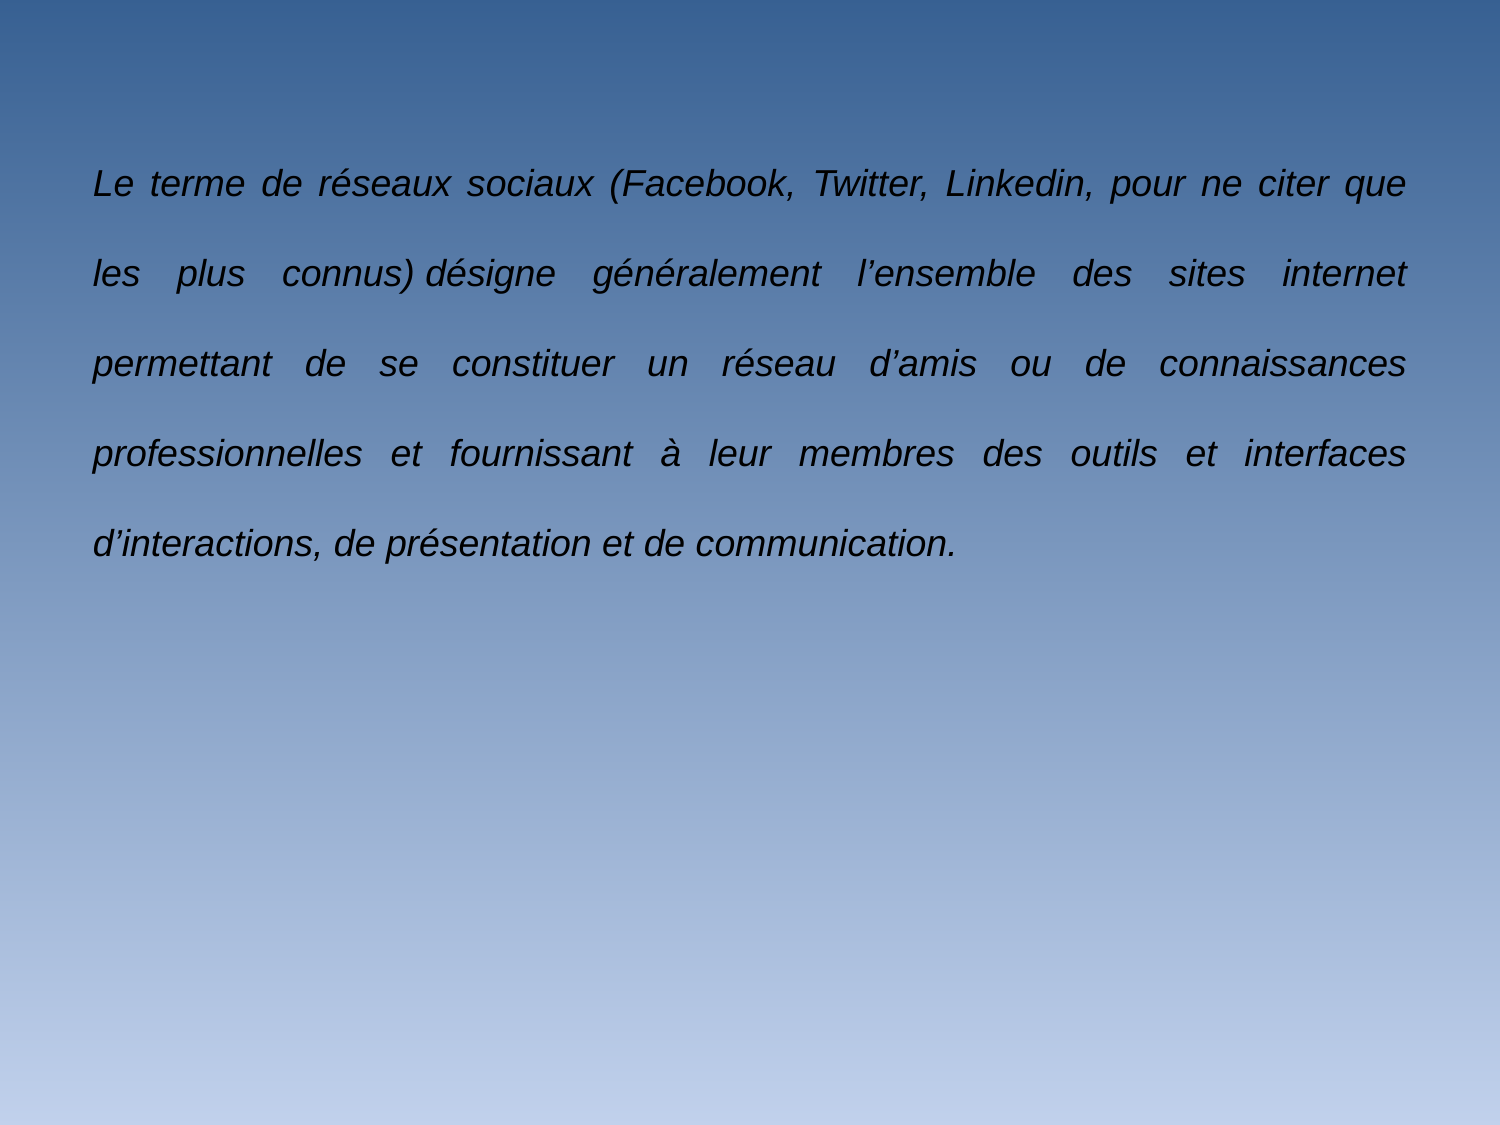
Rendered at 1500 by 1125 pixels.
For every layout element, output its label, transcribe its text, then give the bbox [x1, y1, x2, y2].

text_box Le terme de réseaux sociaux (Facebook, Twitter, Linkedin, pour ne citer que les plus connus) désigne généralement l’ensemble des sites internet permettant de se constituer un réseau d’amis ou de connaissances professionnelles et fournissant à leur membres des outils et interfaces d’interactions, de présentation et de communication. [78, 107, 1422, 572]
